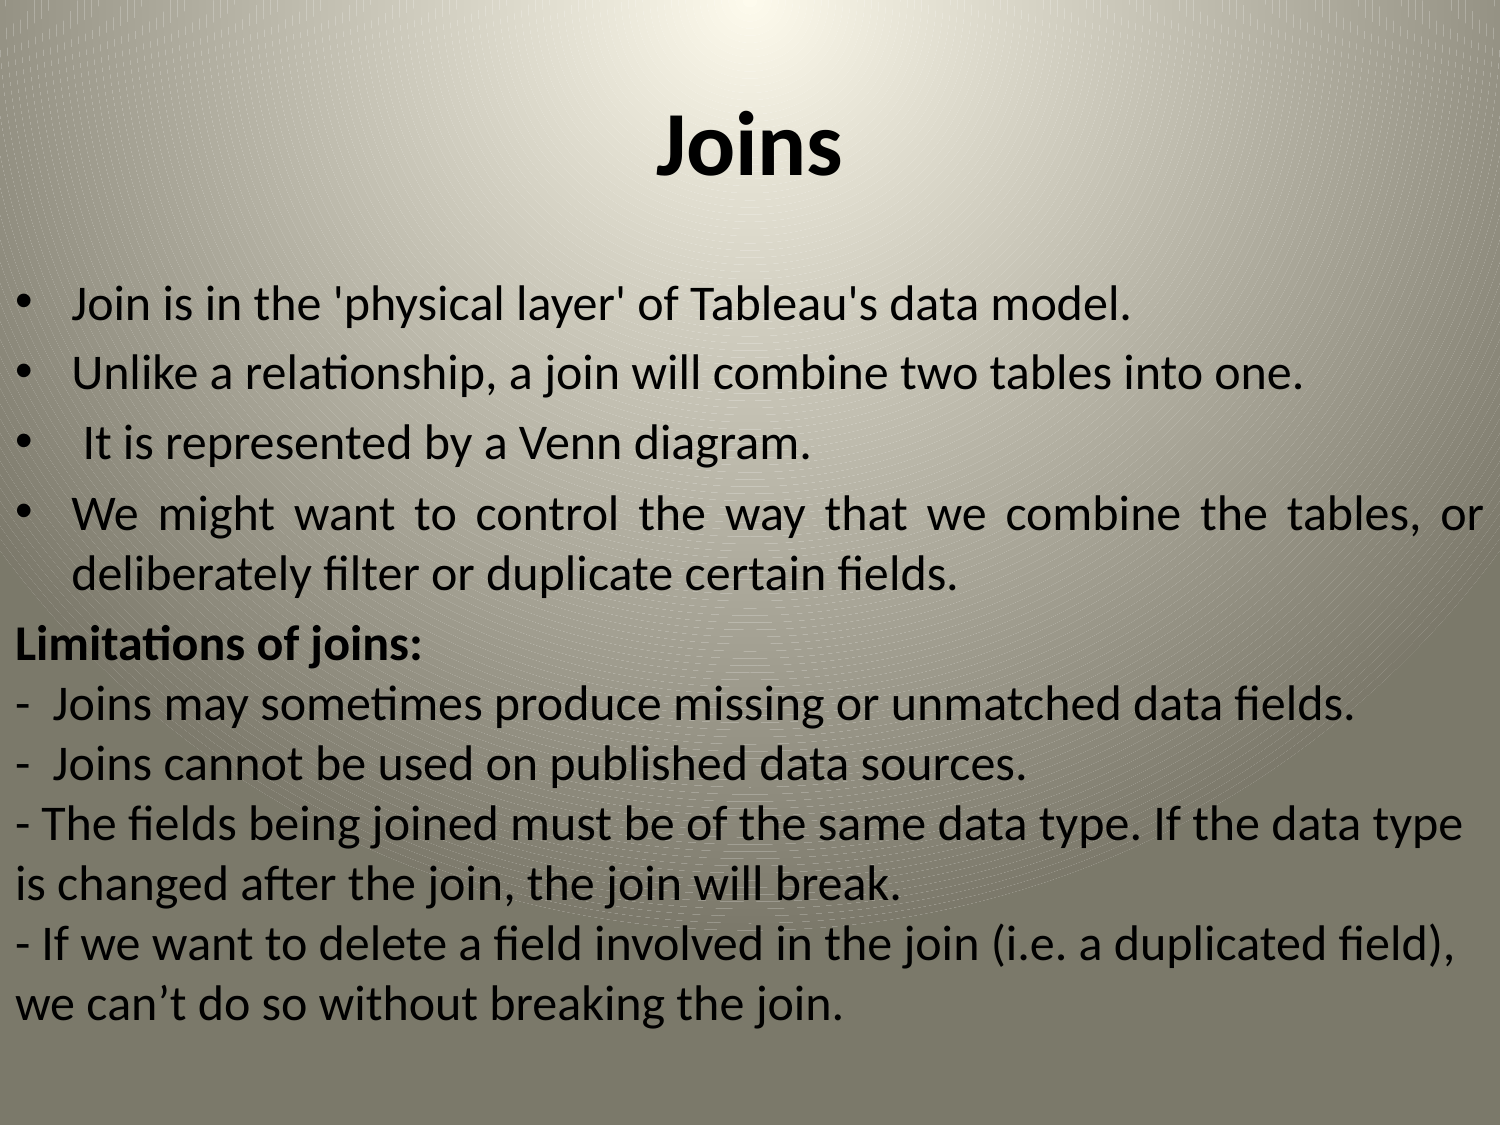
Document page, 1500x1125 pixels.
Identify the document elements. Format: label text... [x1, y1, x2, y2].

list Join is in the 'physical layer' of Tableau's data model. Unlike a relationship, a join will combine two tables into one. It is represented by a Venn diagram. We might want to control the way that we combine the tables, or deliberately filter or duplicate certain fields. Limitations of joins: - Joins may sometimes produce missing or unmatched data fields. - Joins cannot be used on published data sources. - The fields being joined must be of the same data type. If the data type is changed after the join, the join will break. - If we want to delete a field involved in the join (i.e. a duplicated field), we can’t do so without breaking the join. [0, 262, 1500, 1063]
title Joins [75, 45, 1425, 233]
